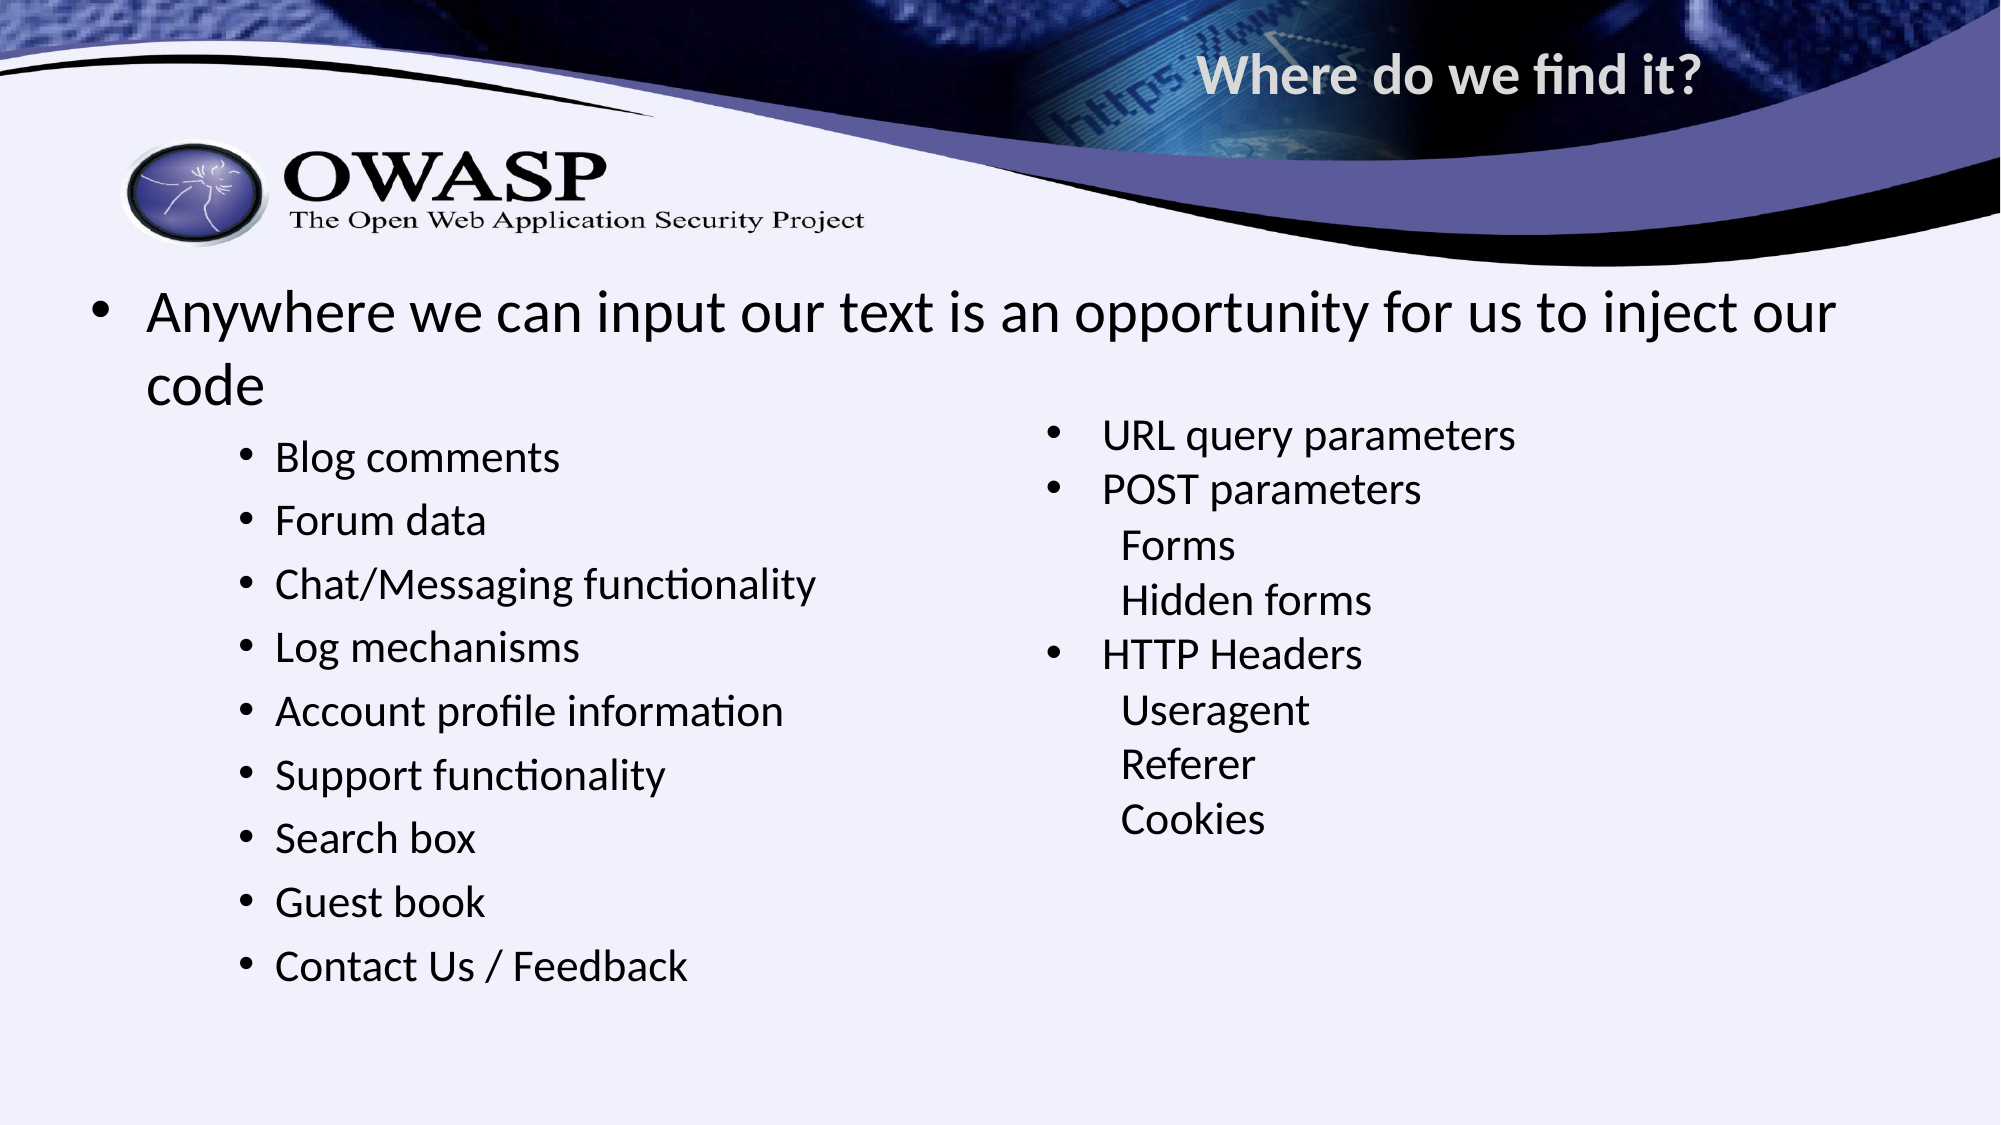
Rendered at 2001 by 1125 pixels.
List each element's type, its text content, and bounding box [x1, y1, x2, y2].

text_box URL query parameters POST parameters Forms Hidden forms HTTP Headers Useragent Referer Cookies [1031, 396, 1783, 897]
title Where do we find it? [933, 12, 1967, 130]
picture [0, 0, 2001, 1125]
list Anywhere we can input our text is an opportunity for us to inject our code Blog comments Forum data Chat/Messaging functionality Log mechanisms Account profile information Support functionality Search box Guest book Contact Us / Feedback [75, 264, 1900, 1005]
